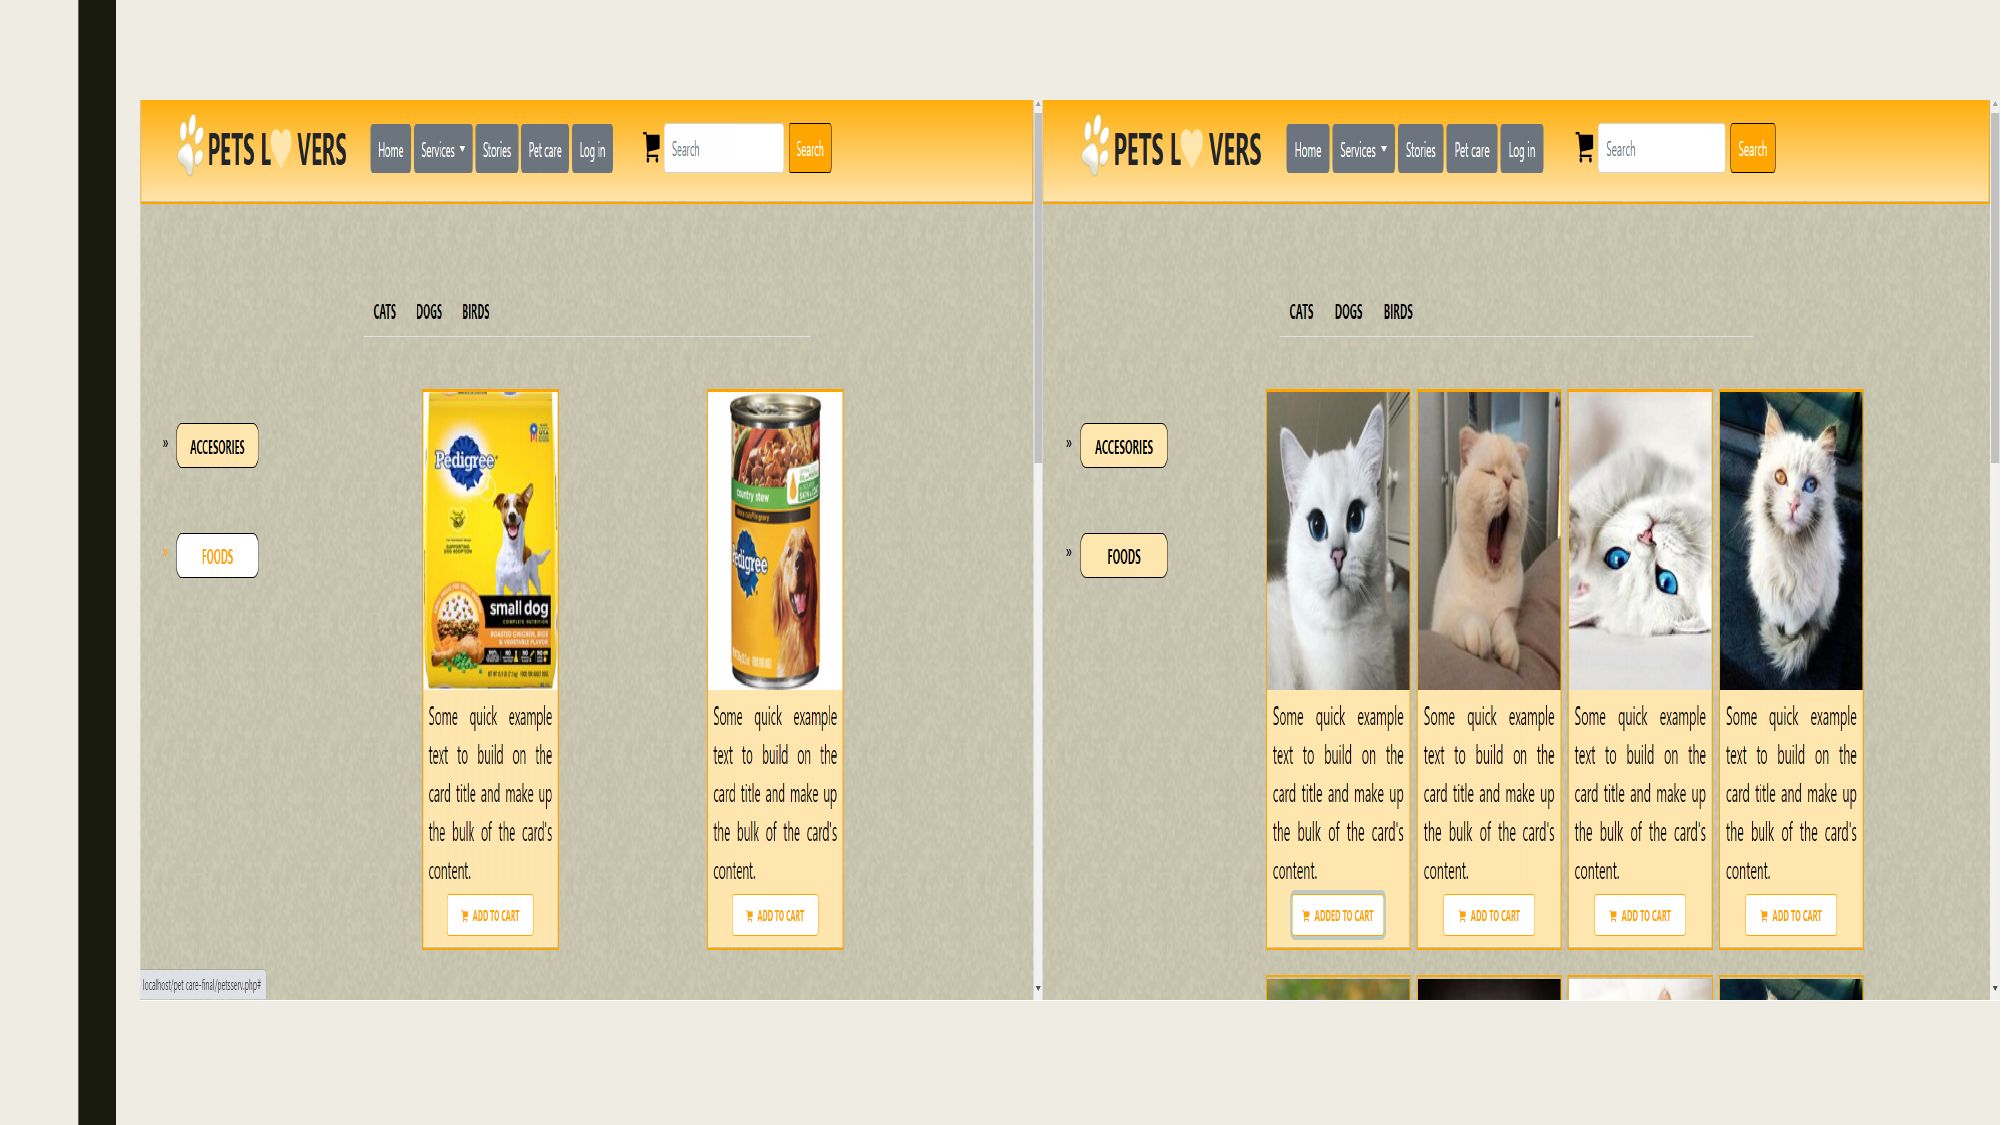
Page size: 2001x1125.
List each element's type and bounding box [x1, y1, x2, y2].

picture [140, 100, 2000, 1001]
